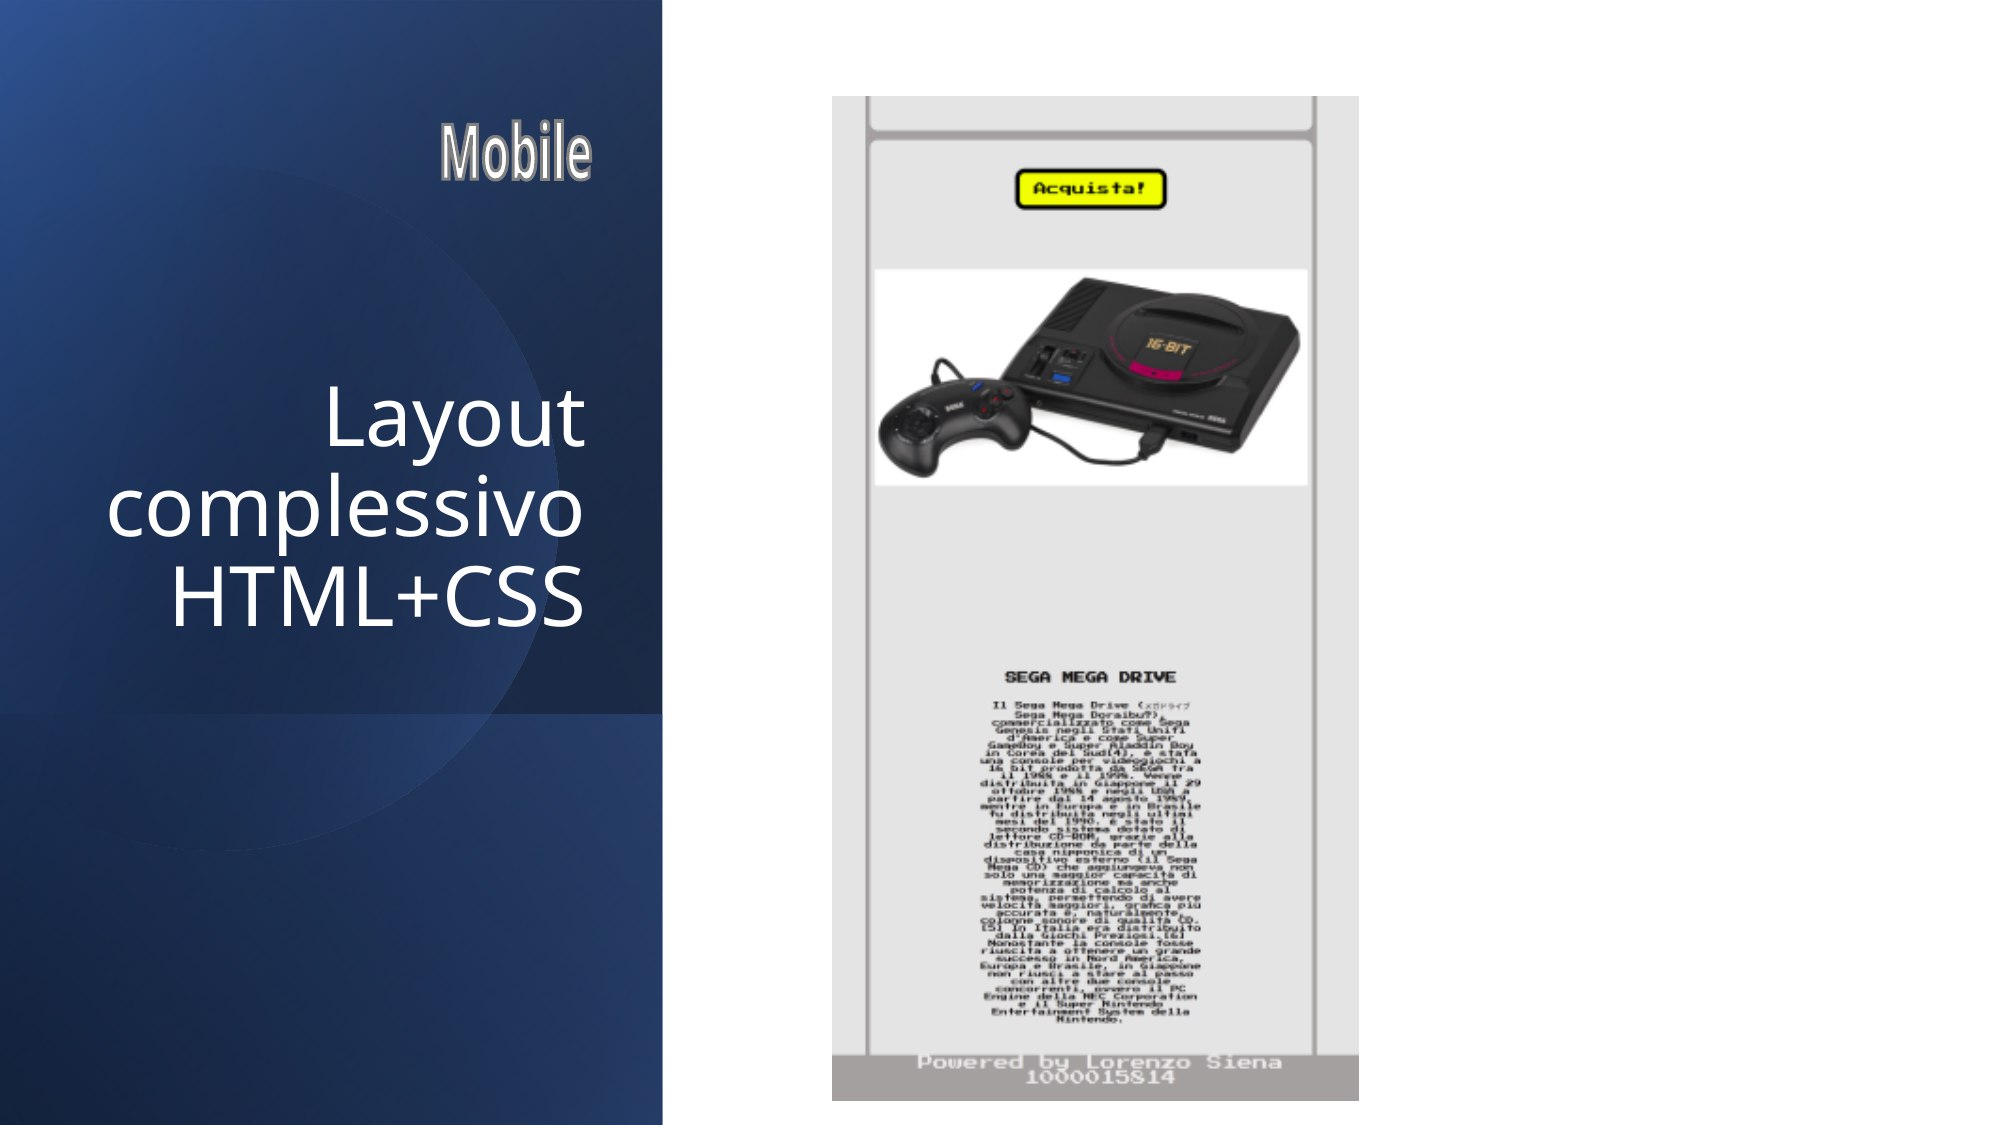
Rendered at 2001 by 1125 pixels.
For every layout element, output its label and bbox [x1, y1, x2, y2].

picture [832, 97, 1359, 1100]
title [77, 96, 602, 652]
